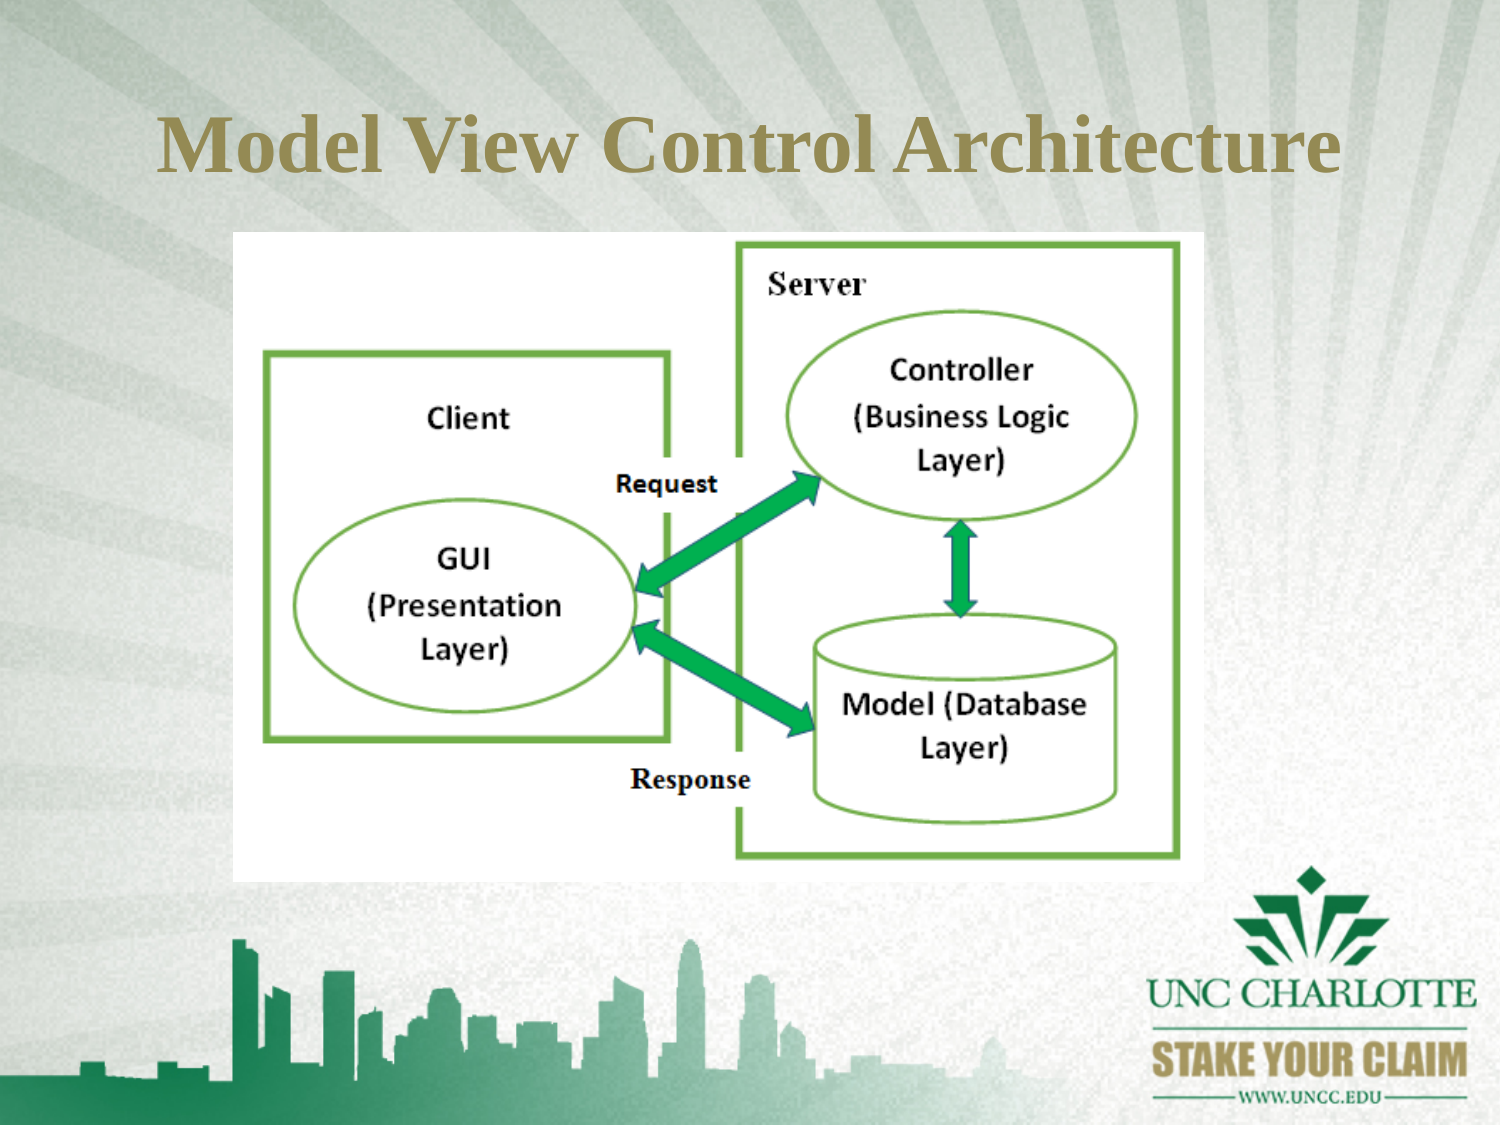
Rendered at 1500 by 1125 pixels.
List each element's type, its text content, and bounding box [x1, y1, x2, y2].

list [232, 232, 1205, 882]
picture [0, 0, 1500, 1125]
title Model View Control Architecture [75, 45, 1425, 233]
